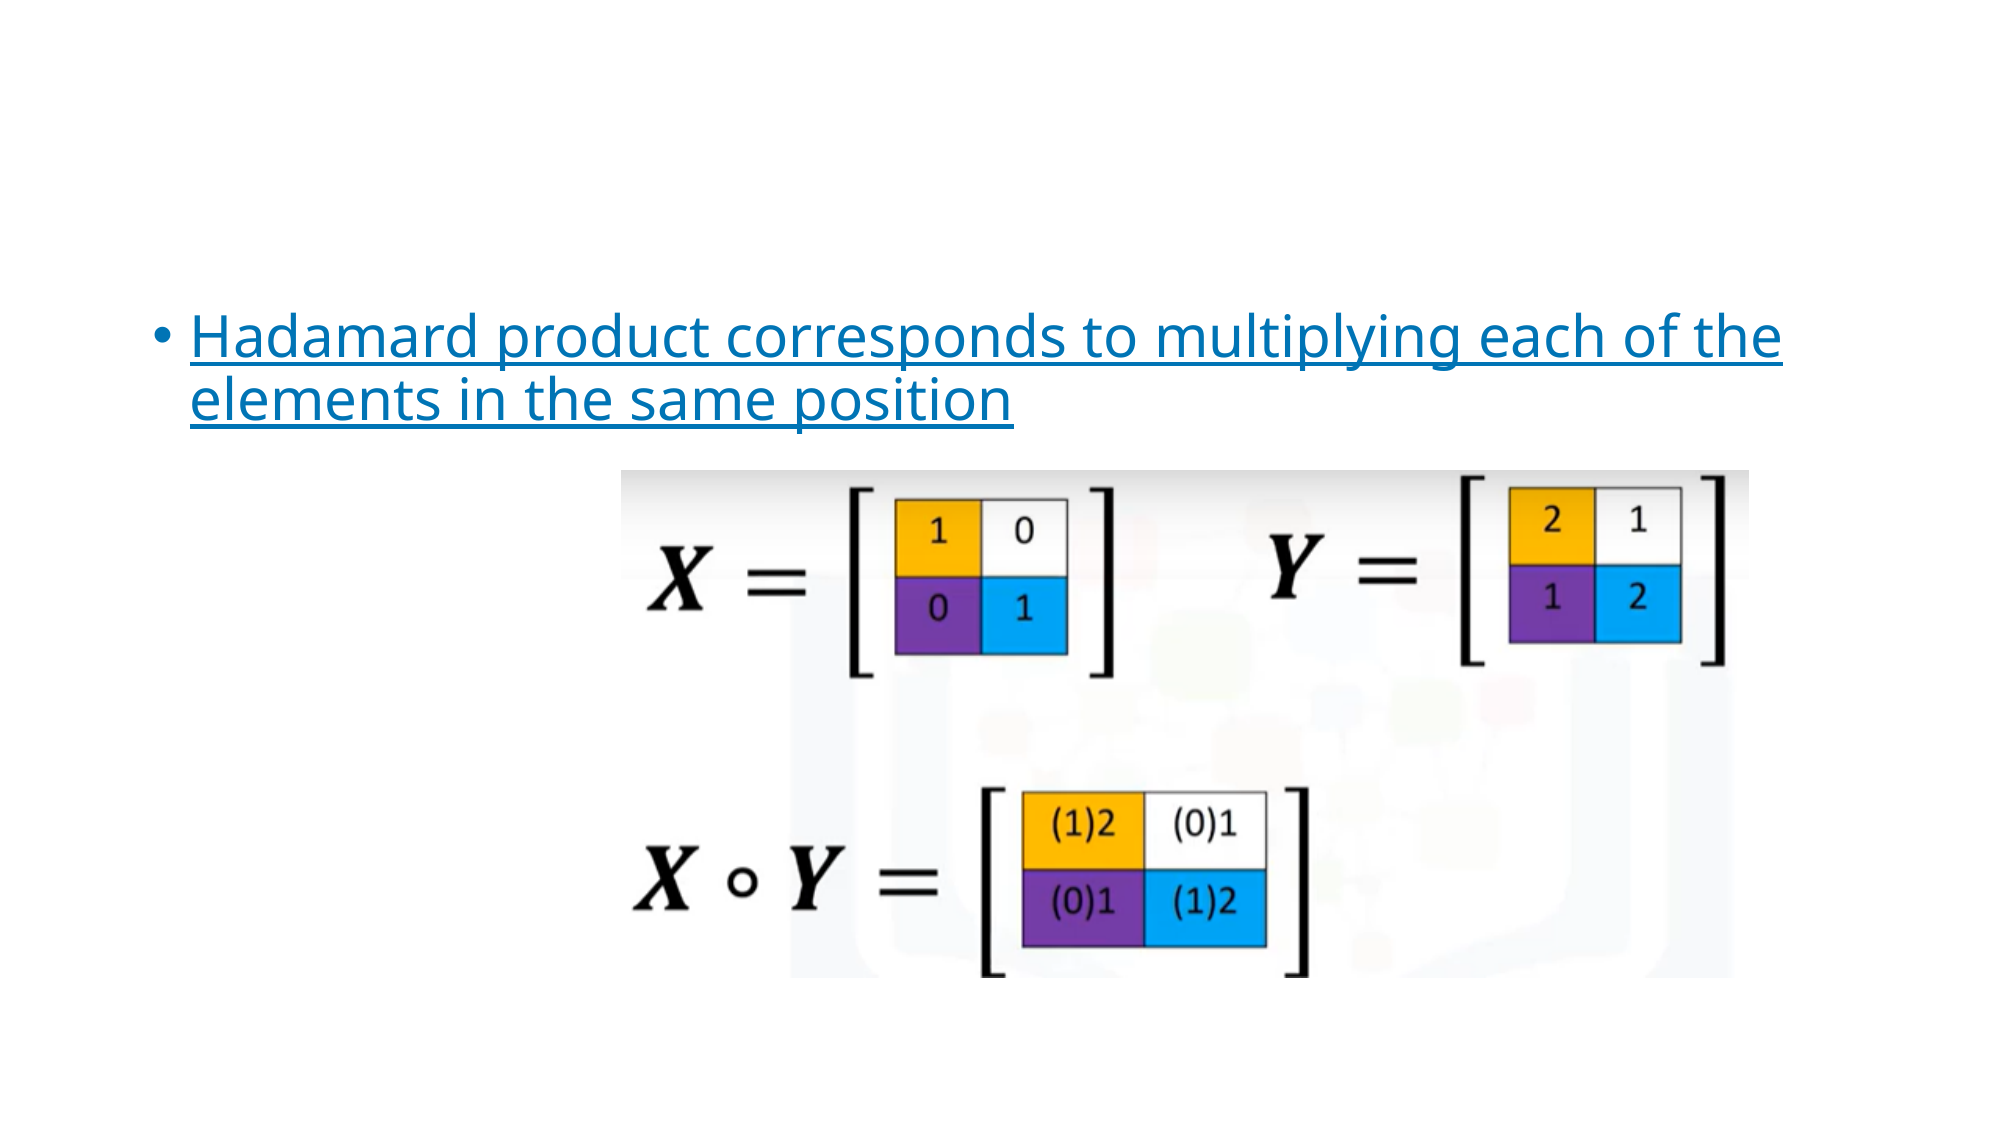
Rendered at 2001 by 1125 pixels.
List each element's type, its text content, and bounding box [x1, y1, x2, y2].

picture [621, 469, 1749, 979]
list Hadamard product corresponds to multiplying each of the elements in the same position [137, 299, 1863, 1014]
